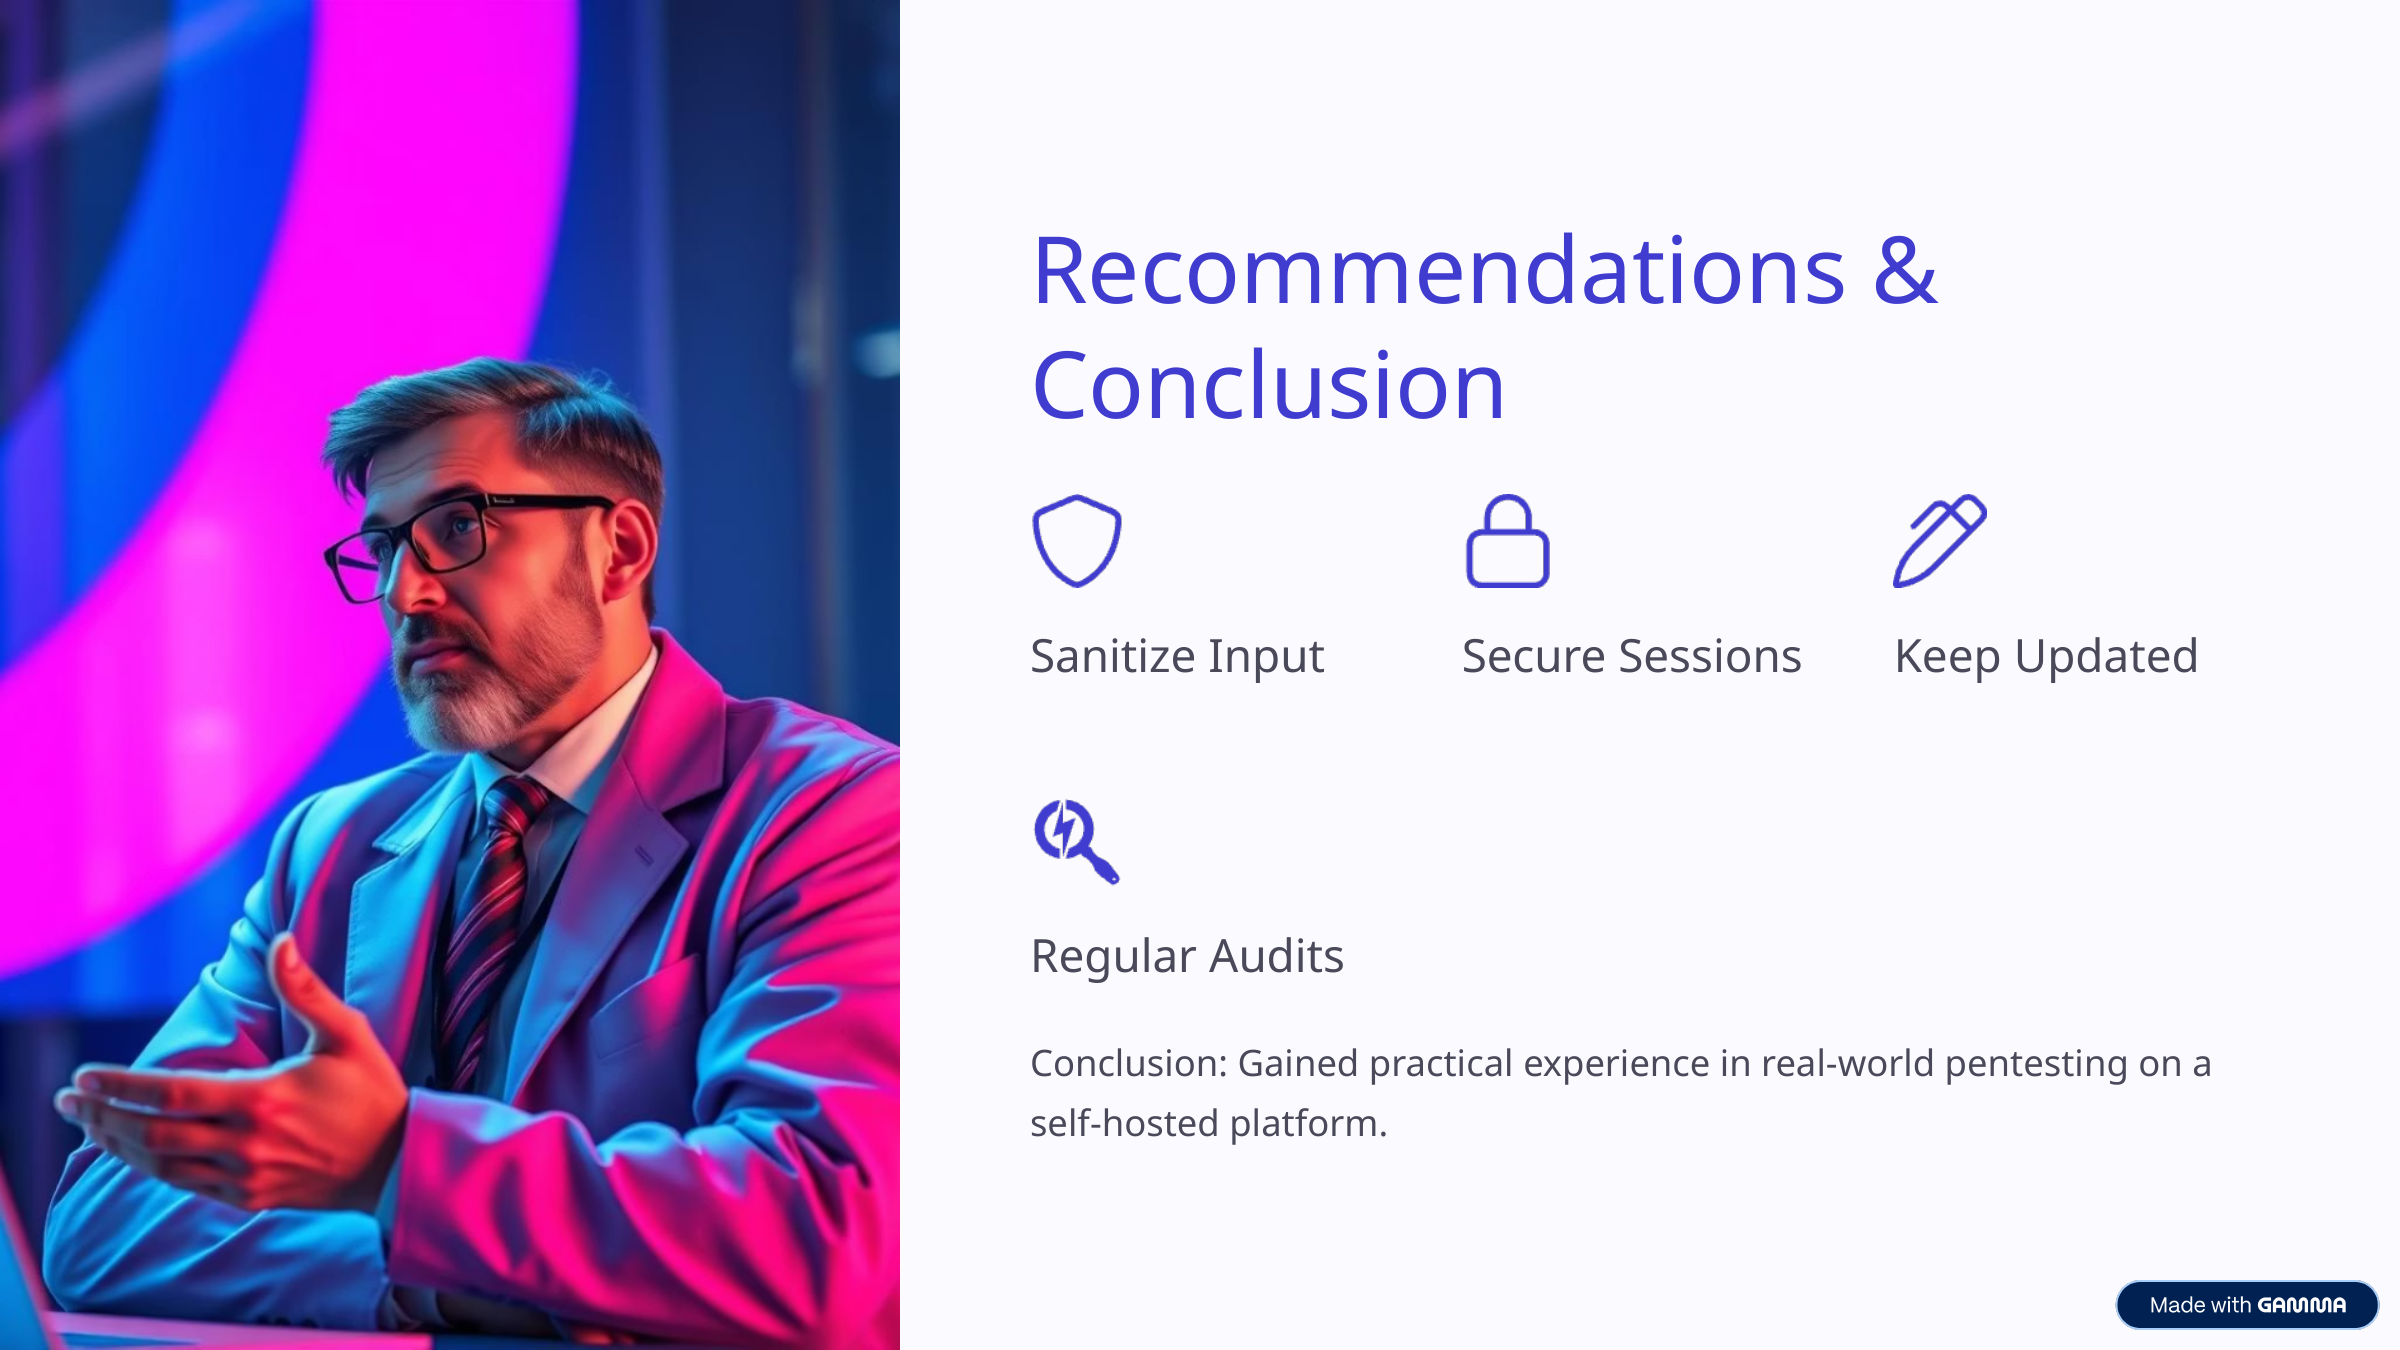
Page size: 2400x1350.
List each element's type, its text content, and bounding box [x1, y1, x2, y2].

text_box Sanitize Input [1030, 624, 1407, 683]
text_box Secure Sessions [1461, 624, 1838, 683]
text_box Recommendations & Conclusion [1030, 206, 2270, 439]
text_box Conclusion: Gained practical experience in real-world pentesting on a self-hosted platform. [1030, 1024, 2270, 1144]
picture [1030, 494, 1124, 588]
picture [1030, 794, 1124, 888]
text_box Keep Updated [1893, 624, 2270, 683]
picture [1461, 494, 1555, 588]
picture [1893, 494, 1987, 588]
text_box Regular Audits [1030, 924, 1407, 983]
picture [0, 0, 900, 1350]
picture [2106, 1271, 2389, 1339]
